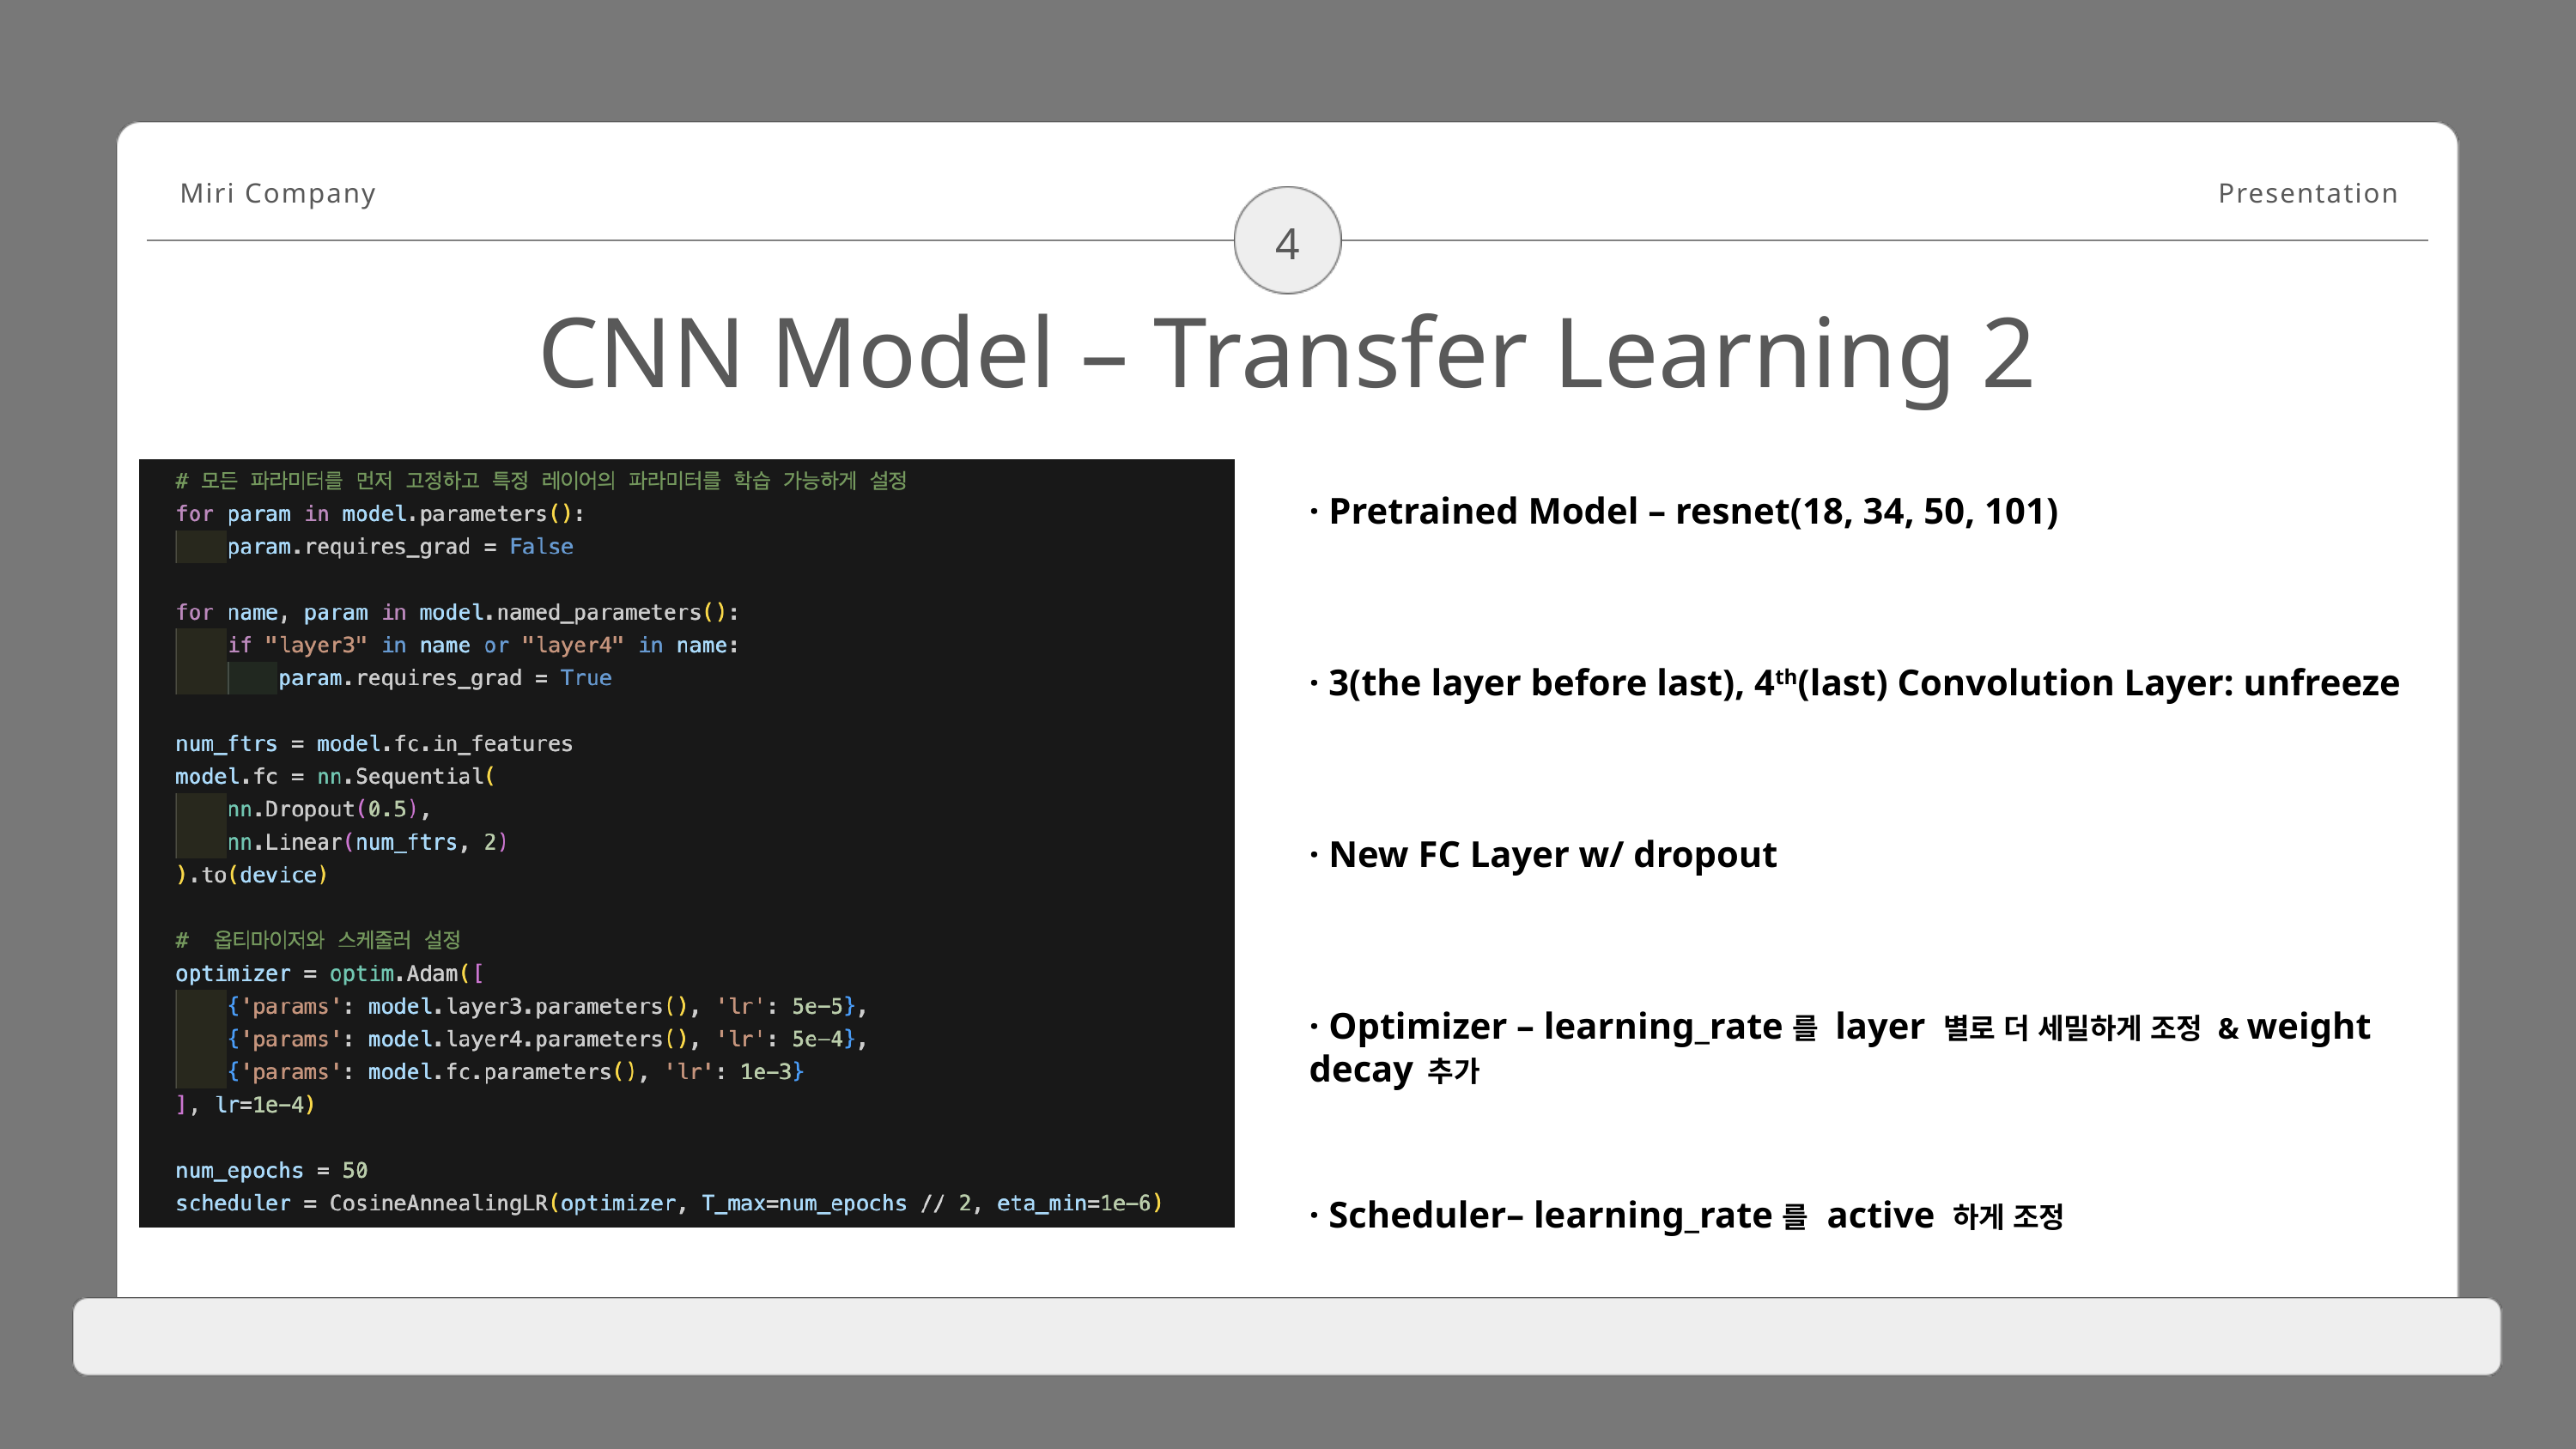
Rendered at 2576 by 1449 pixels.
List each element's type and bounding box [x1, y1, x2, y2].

text_box [1233, 186, 1342, 294]
picture [138, 459, 1235, 1228]
text_box [72, 1297, 2504, 1377]
text_box [116, 120, 2460, 1295]
